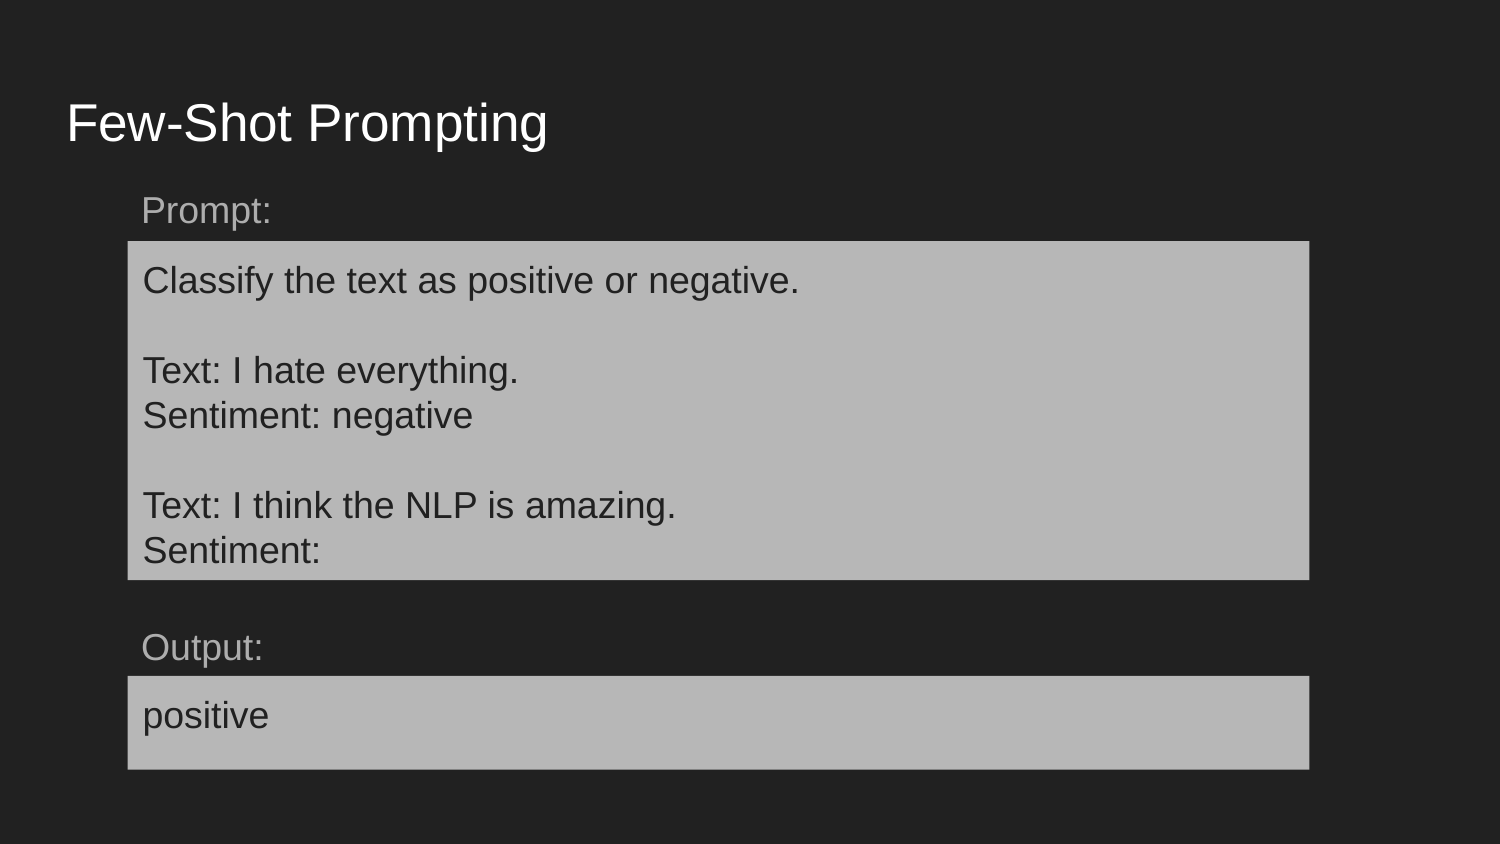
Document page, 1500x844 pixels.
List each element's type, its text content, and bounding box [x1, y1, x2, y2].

list Prompt: [126, 164, 389, 258]
text_box positive [127, 675, 1310, 770]
title Few-Shot Prompting [51, 72, 1449, 167]
list Output: [126, 601, 389, 696]
text_box Classify the text as positive or negative. Text: I hate everything. Sentiment: negative Text: I think the NLP is amazing. Sentiment: [127, 241, 1310, 581]
